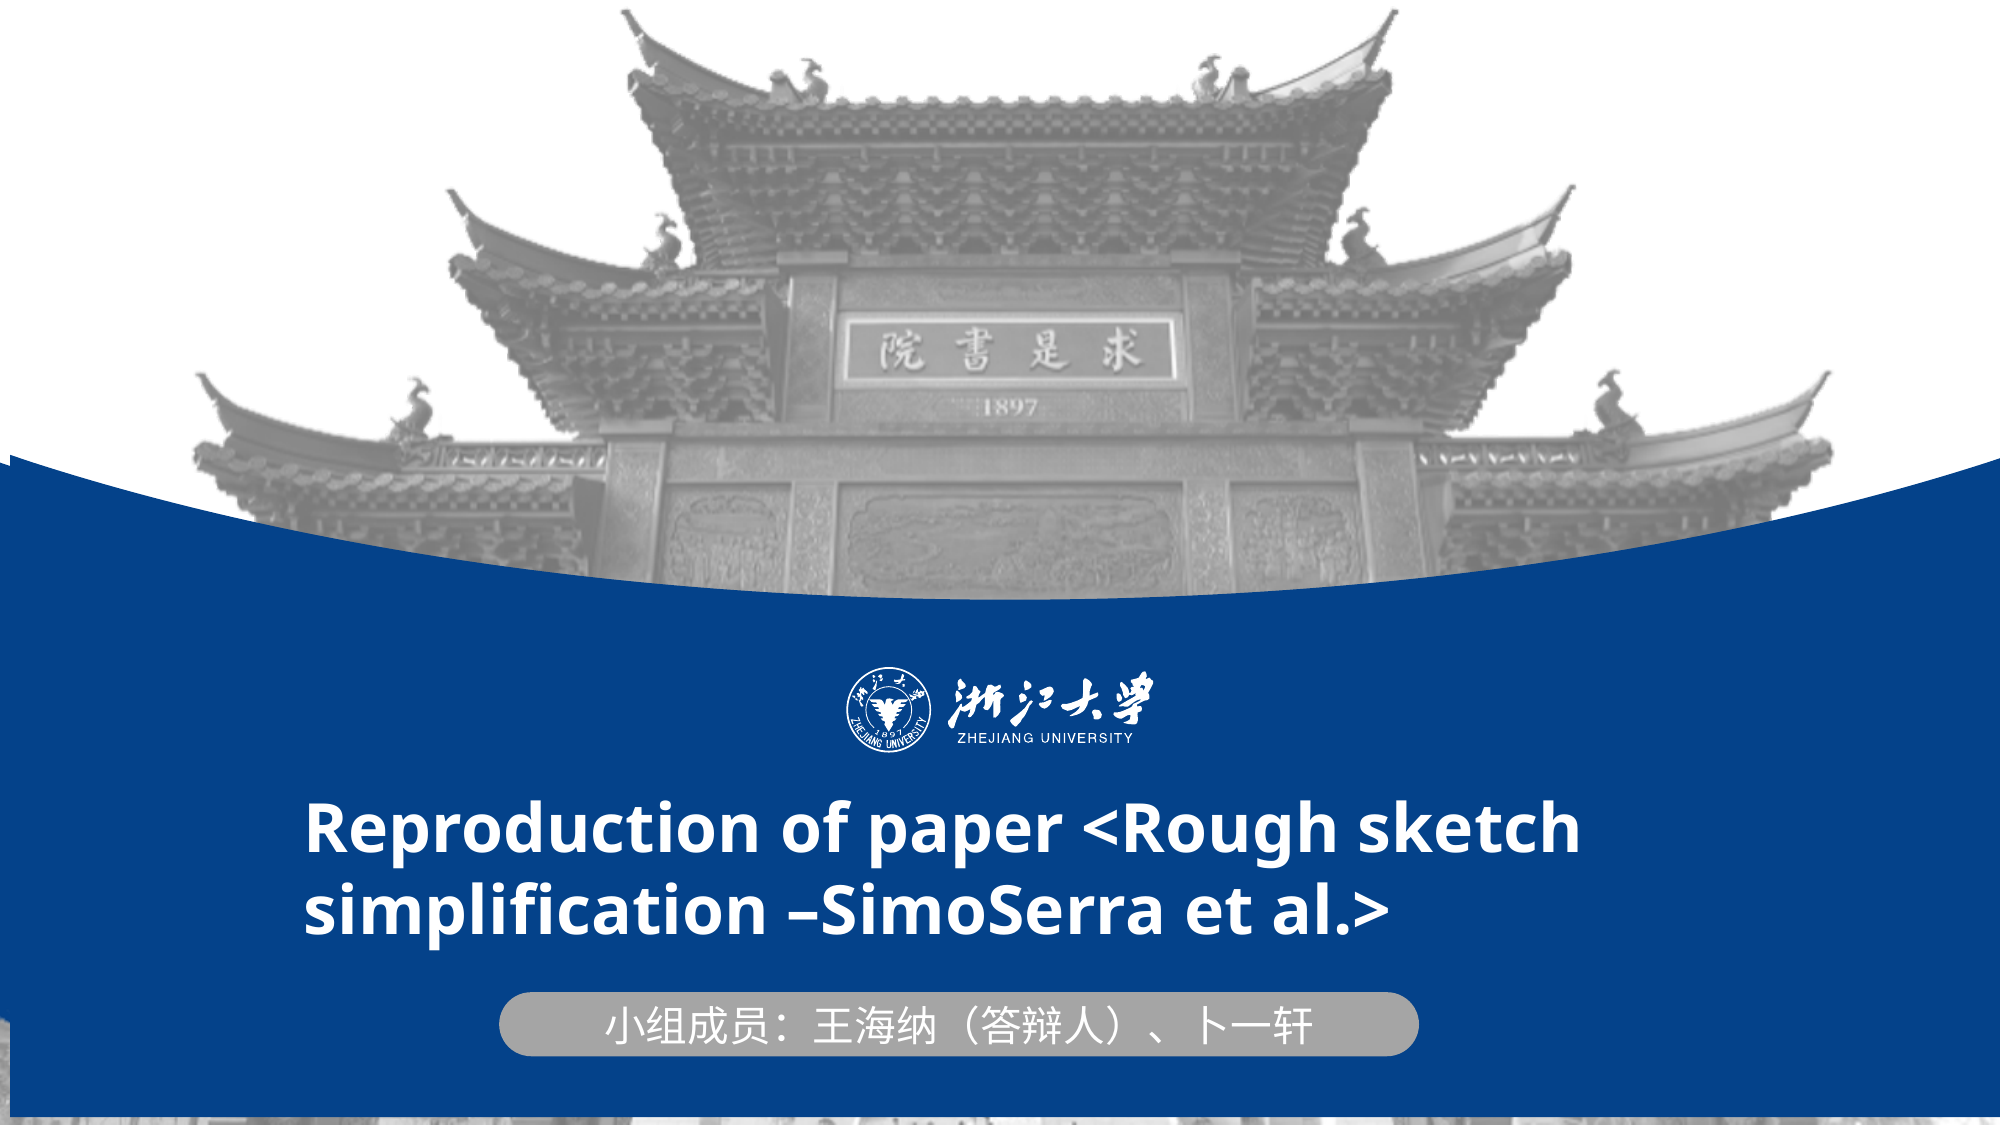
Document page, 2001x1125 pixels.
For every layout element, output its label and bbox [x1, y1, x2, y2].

text_box [846, 666, 1154, 753]
picture [0, 0, 2000, 1125]
